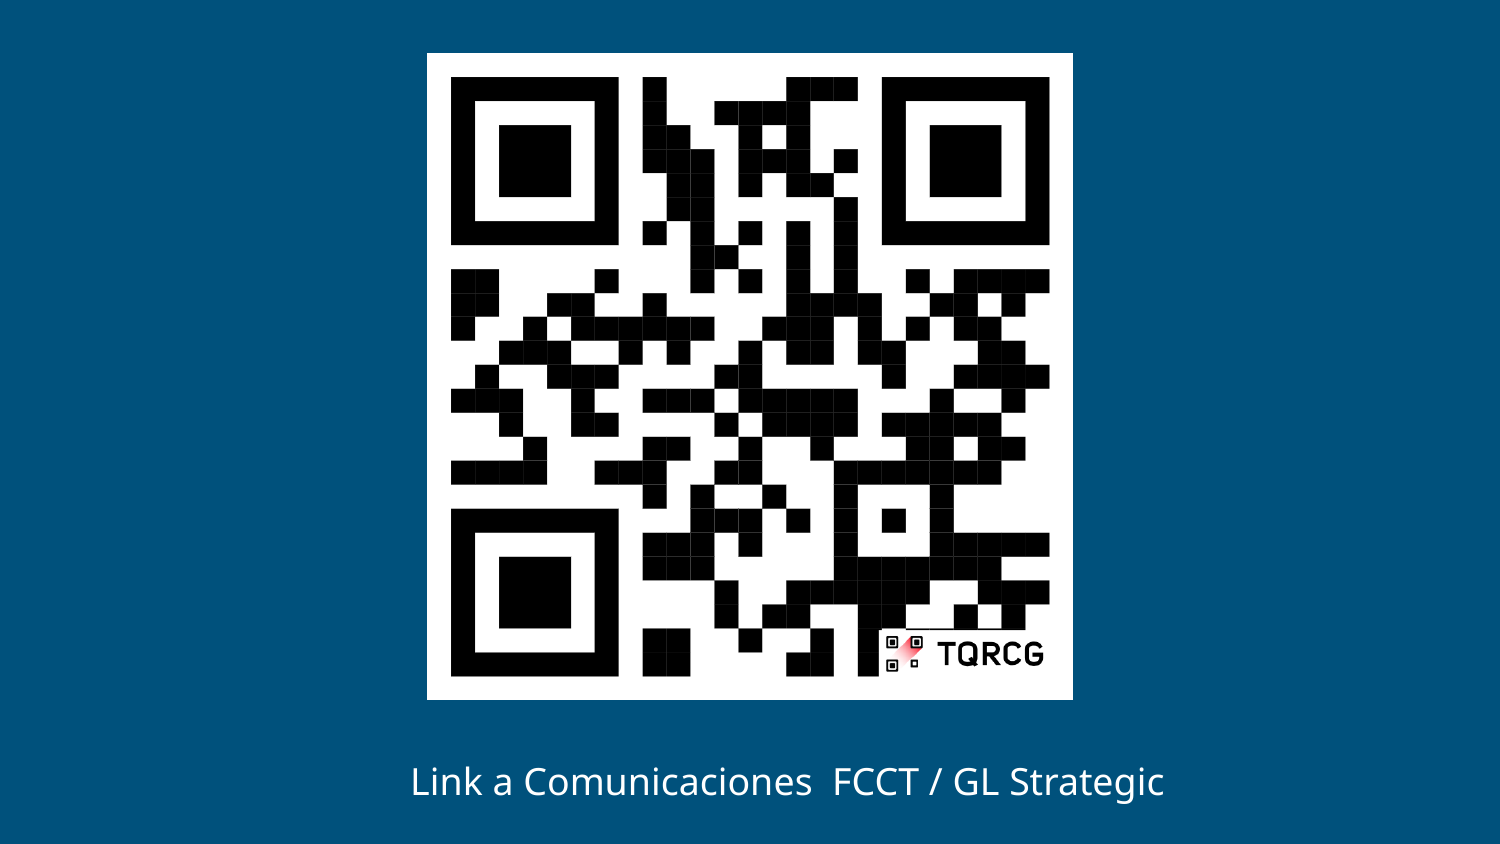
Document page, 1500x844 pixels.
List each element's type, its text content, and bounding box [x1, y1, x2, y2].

picture [428, 54, 1072, 699]
text_box Link a Comunicaciones FCCT / GL Strategic [395, 743, 1194, 819]
